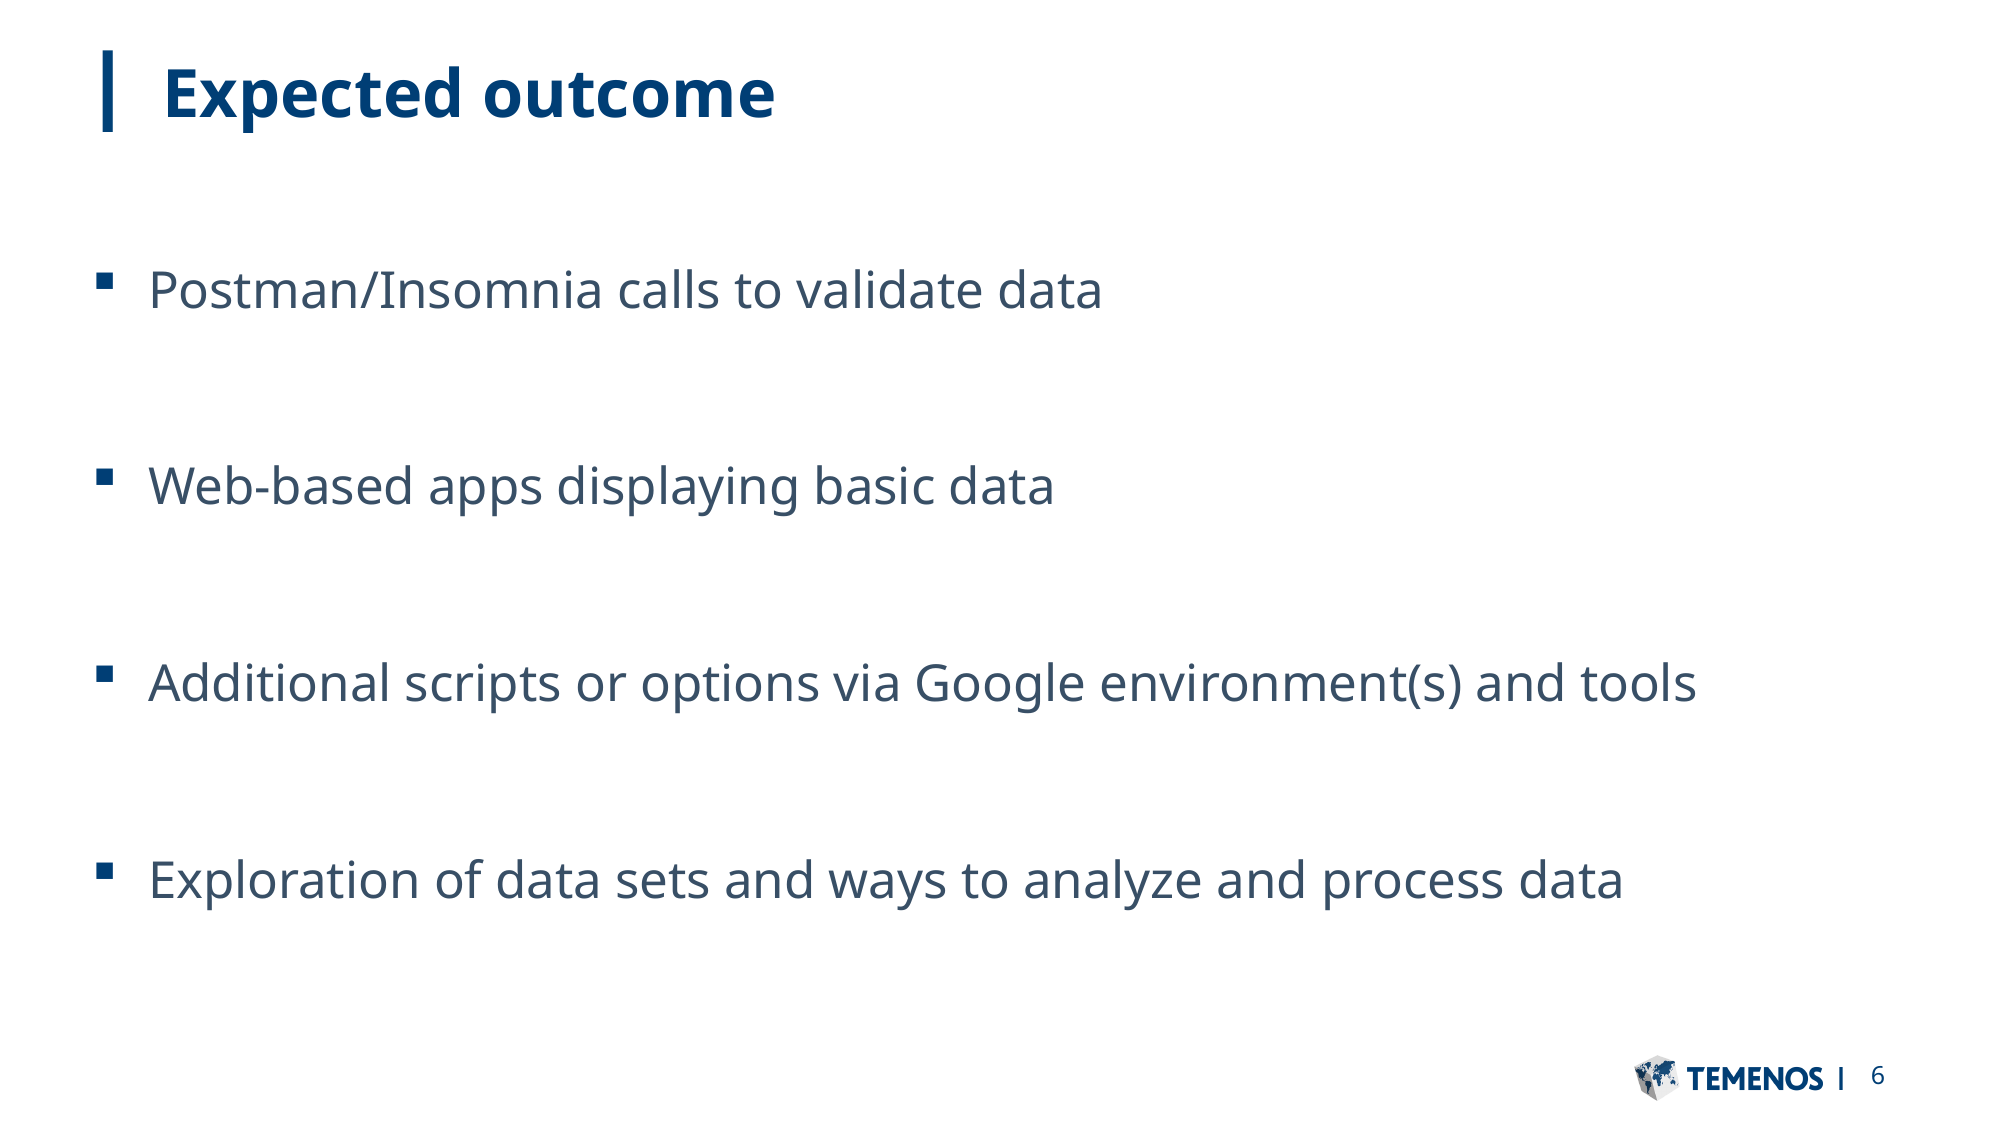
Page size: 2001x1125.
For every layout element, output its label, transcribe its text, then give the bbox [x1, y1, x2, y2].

list Postman/Insomnia calls to validate data Web-based apps displaying basic data Additional scripts or options via Google environment(s) and tools Exploration of data sets and ways to analyze and process data [76, 237, 1925, 1052]
slide_number 6 [1800, 1046, 1900, 1107]
picture [1634, 1055, 1800, 1101]
title Expected outcome [102, 50, 1863, 132]
